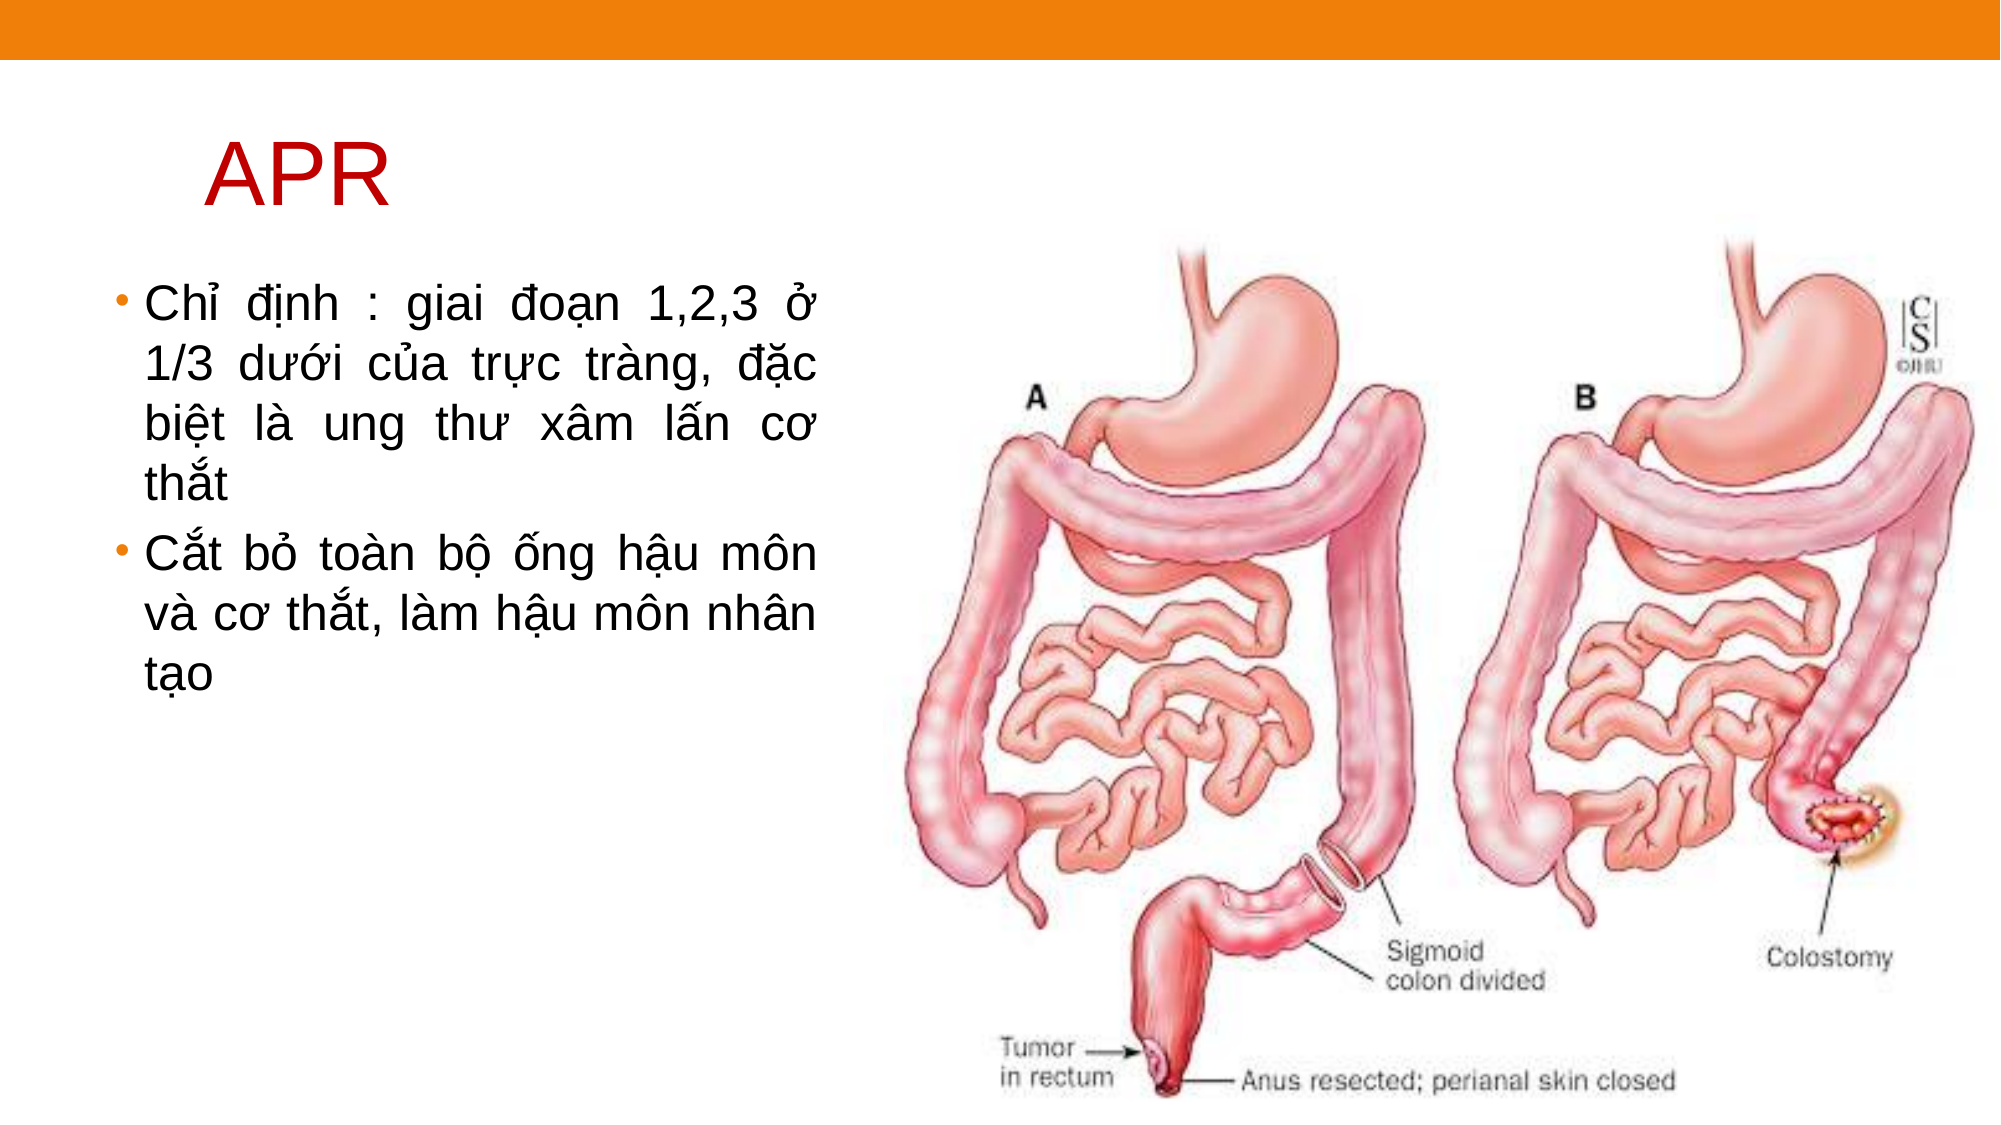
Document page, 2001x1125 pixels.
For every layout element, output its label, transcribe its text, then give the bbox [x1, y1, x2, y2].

list Chỉ định : giai đoạn 1,2,3 ở 1/3 dưới của trực tràng, đặc biệt là ung thư xâm lấn cơ thắt Cắt bỏ toàn bộ ống hậu môn và cơ thắt, làm hậu môn nhân tạo [99, 262, 834, 1063]
picture [883, 214, 2000, 1125]
title APR [99, 87, 1900, 250]
